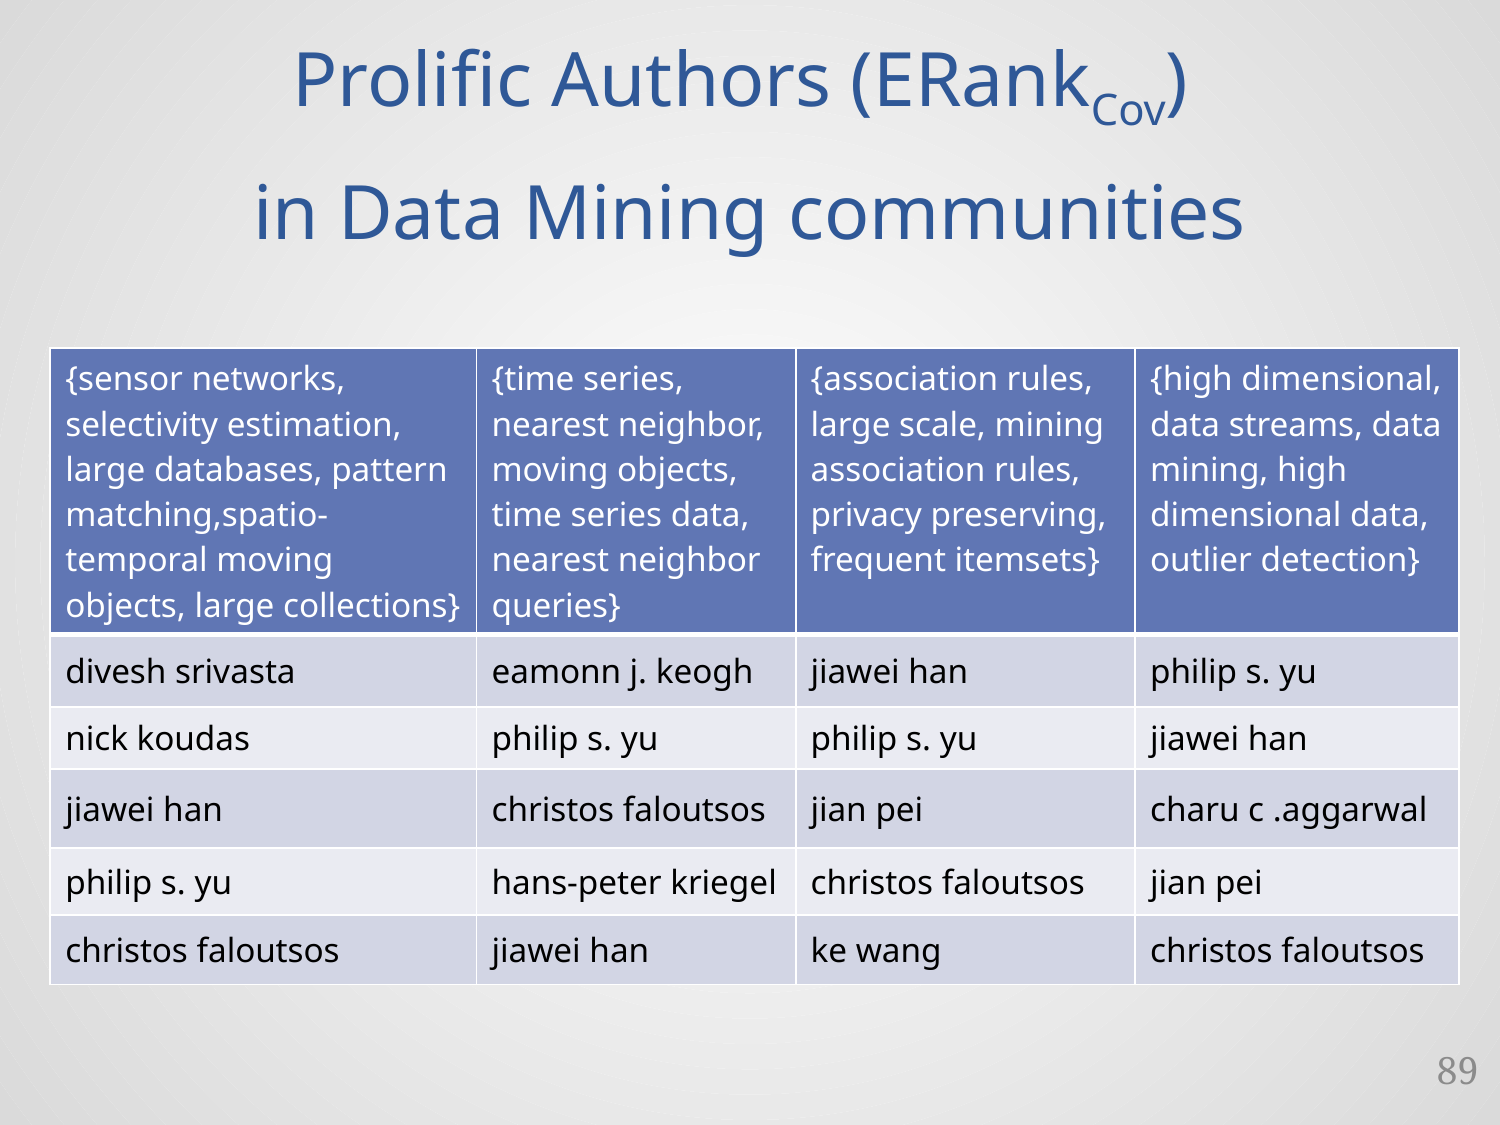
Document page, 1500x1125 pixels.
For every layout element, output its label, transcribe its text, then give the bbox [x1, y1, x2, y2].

table_cell philip s. yu [477, 708, 795, 768]
title Prolific Authors (ERankCov) in Data Mining communities [75, 0, 1425, 263]
table_header {association rules, large scale, mining association rules, privacy preserving, frequent itemsets} [797, 349, 1134, 632]
table_cell charu c .aggarwal [1136, 770, 1458, 847]
slide_number 89 [1401, 1042, 1494, 1103]
table_cell ke wang [797, 916, 1134, 984]
table_cell eamonn j. keogh [477, 637, 795, 706]
table_cell jiawei han [1136, 708, 1458, 768]
table_cell christos faloutsos [797, 849, 1134, 914]
table_cell nick koudas [51, 708, 476, 768]
table_cell hans-peter kriegel [477, 849, 795, 914]
table_header {time series, nearest neighbor, moving objects, time series data, nearest neighbor queries} [477, 349, 795, 632]
table_cell philip s. yu [797, 708, 1134, 768]
table_cell jian pei [1136, 849, 1458, 914]
table_cell divesh srivasta [51, 637, 476, 706]
table_cell christos faloutsos [51, 916, 476, 984]
table_header {high dimensional, data streams, data mining, high dimensional data, outlier detection} [1136, 349, 1458, 632]
table_cell jiawei han [797, 637, 1134, 706]
table_cell philip s. yu [51, 849, 476, 914]
table_cell jiawei han [51, 770, 476, 847]
table_cell philip s. yu [1136, 637, 1458, 706]
table_header {sensor networks, selectivity estimation, large databases, pattern matching,spatio- temporal moving objects, large collections} [51, 349, 476, 632]
table_cell jian pei [797, 770, 1134, 847]
table_cell christos faloutsos [1136, 916, 1458, 984]
table_cell christos faloutsos [477, 770, 795, 847]
table_cell jiawei han [477, 916, 795, 984]
